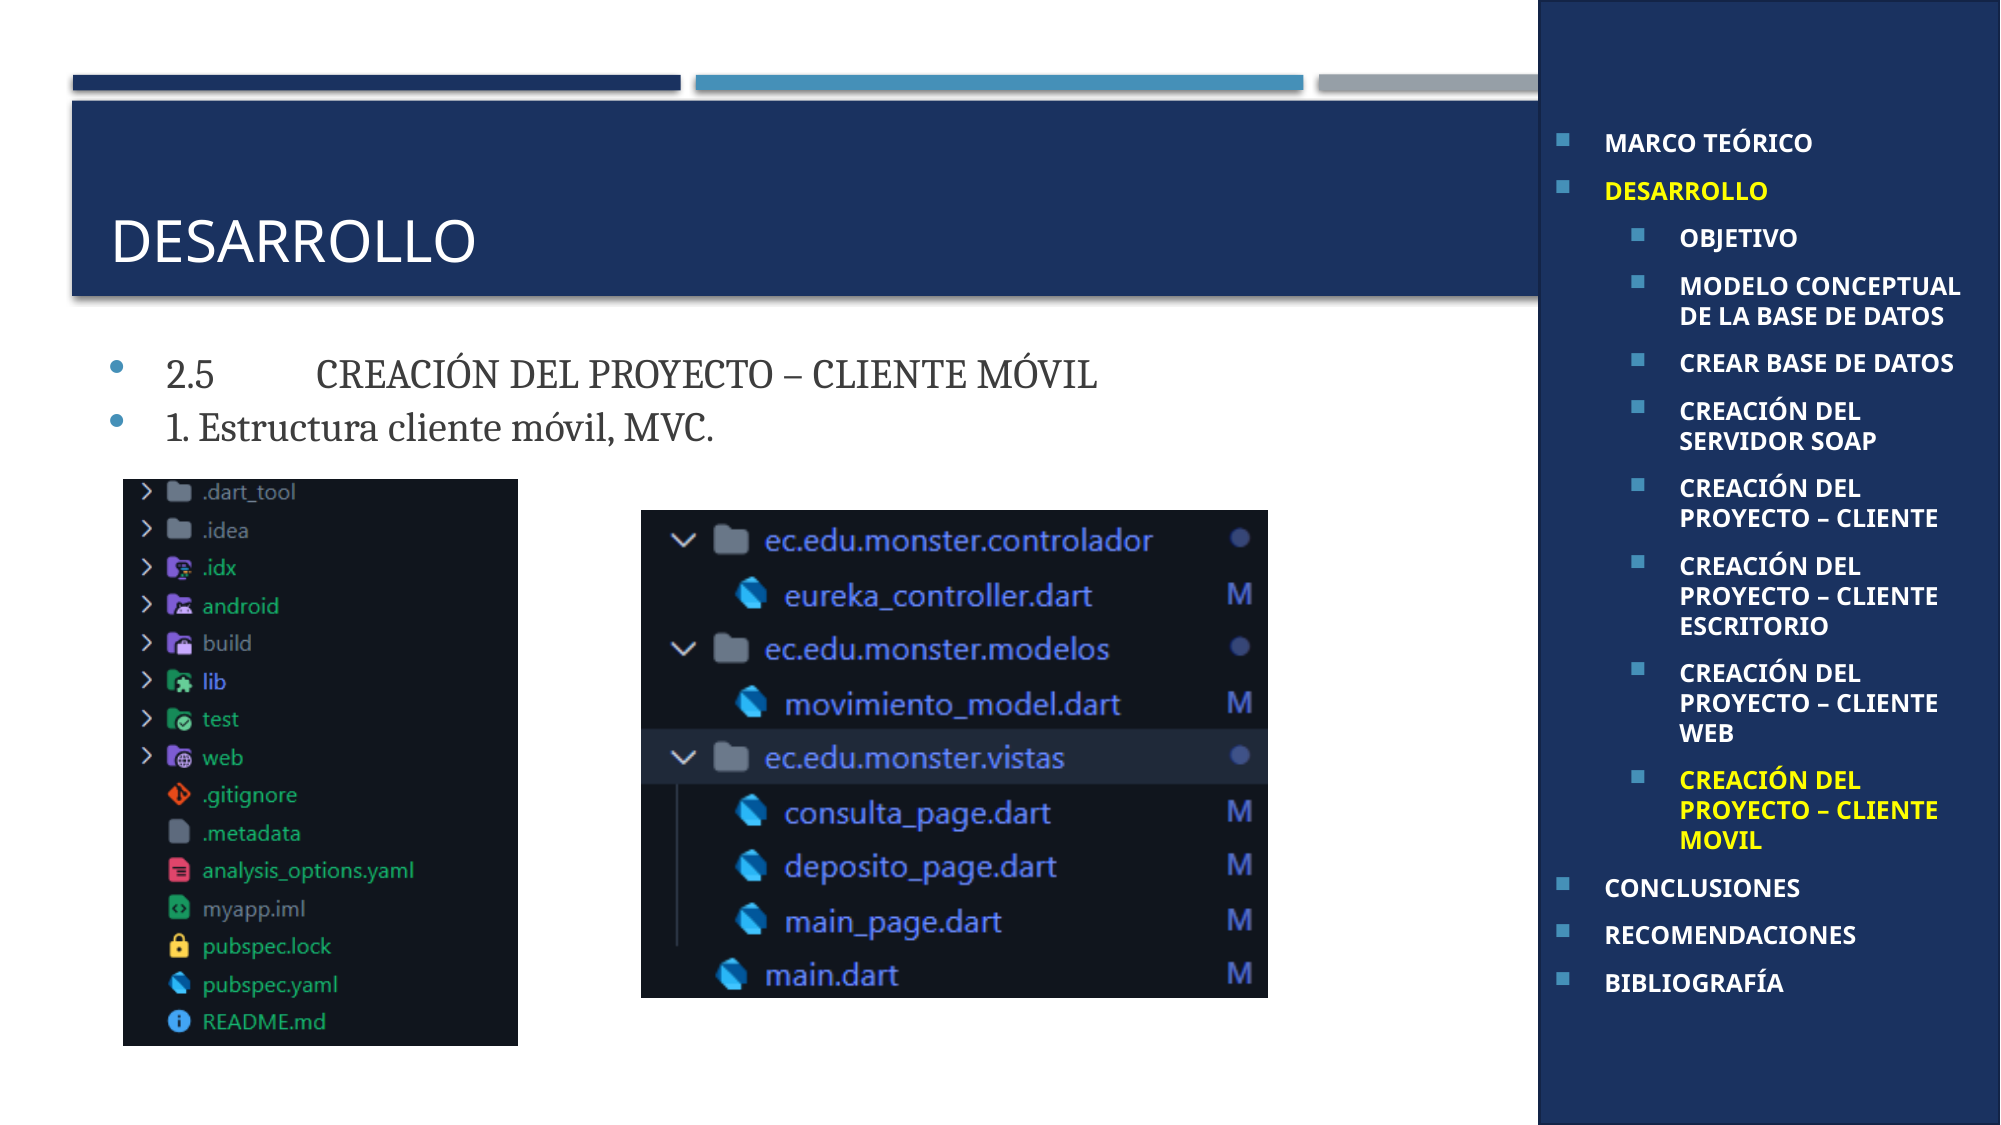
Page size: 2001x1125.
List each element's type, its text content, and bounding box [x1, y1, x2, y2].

title DESARROLLO [95, 115, 1538, 282]
list 2.5 CREACIÓN DEL PROYECTO – CLIENTE MÓVIL 1. Estructura cliente móvil, MVC. [95, 313, 1482, 480]
text_box MARCO TEÓRICO DESARROLLO OBJETIVO MODELO CONCEPTUAL DE LA BASE DE DATOS CREAR BASE DE DATOS CREACIÓN DEL SERVIDOR SOAP CREACIÓN DEL PROYECTO – CLIENTE CREACIÓN DEL PROYECTO – CLIENTE ESCRITORIO CREACIÓN DEL PROYECTO – CLIENTE WEB CREACIÓN DEL PROYECTO – CLIENTE MOVIL CONCLUSIONES RECOMENDACIONES BIBLIOGRAFÍA [1538, 0, 2000, 1125]
picture [122, 479, 518, 1046]
picture [640, 509, 1269, 998]
